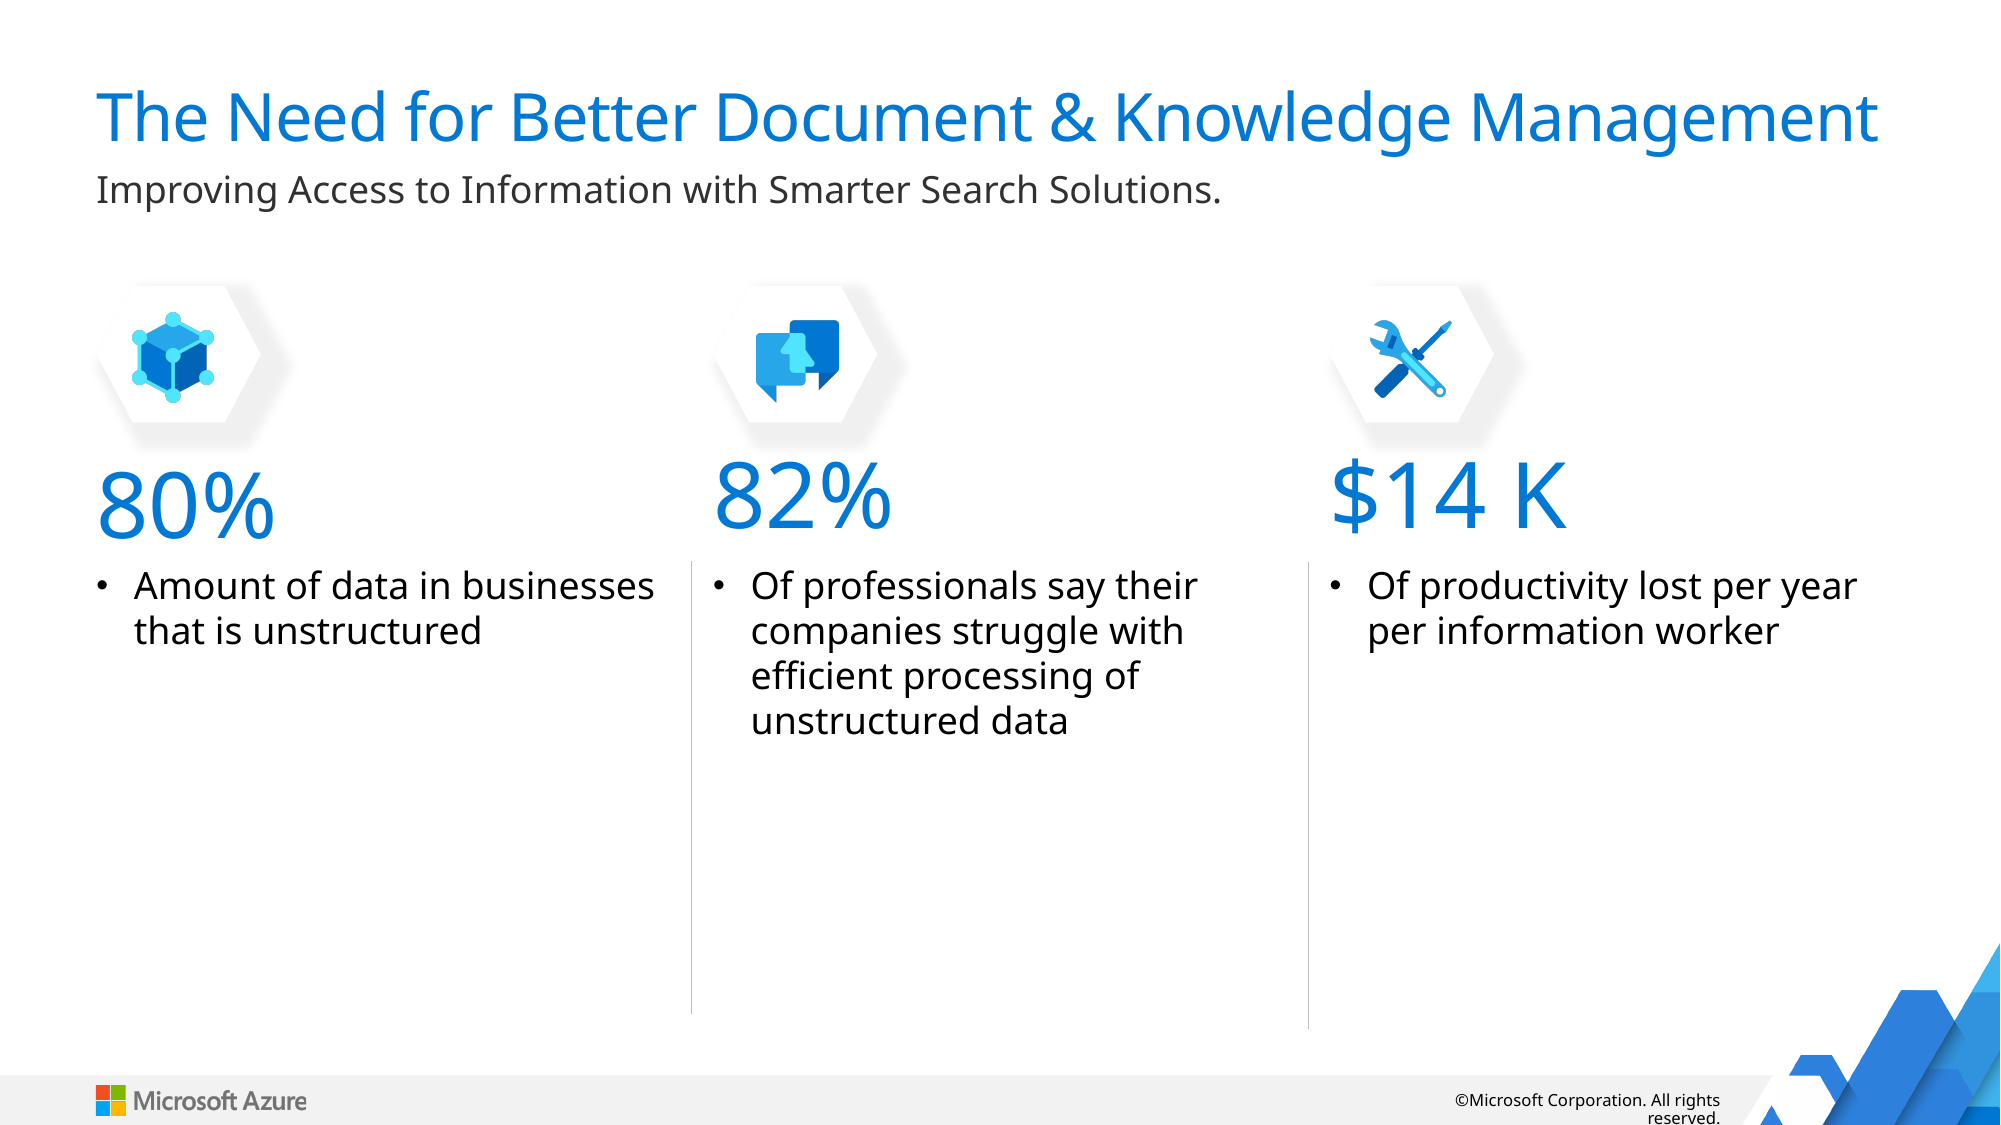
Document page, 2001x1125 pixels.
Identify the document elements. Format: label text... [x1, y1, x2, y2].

title The Need for Better Document & Knowledge Management [96, 75, 2000, 156]
picture [132, 312, 215, 403]
list Amount of data in businesses that is unstructured [96, 562, 671, 1030]
picture [756, 320, 839, 403]
list Of productivity lost per year per information worker [1329, 562, 1904, 1030]
list Of professionals say their companies struggle with efficient processing of unstructured data [713, 562, 1287, 1030]
picture [1720, 877, 2000, 1125]
list 80% [96, 446, 671, 558]
list 82% [713, 436, 1287, 548]
picture [1370, 320, 1452, 399]
list Improving Access to Information with Smarter Search Solutions. [96, 166, 1904, 268]
list $14 K [1329, 436, 1904, 548]
